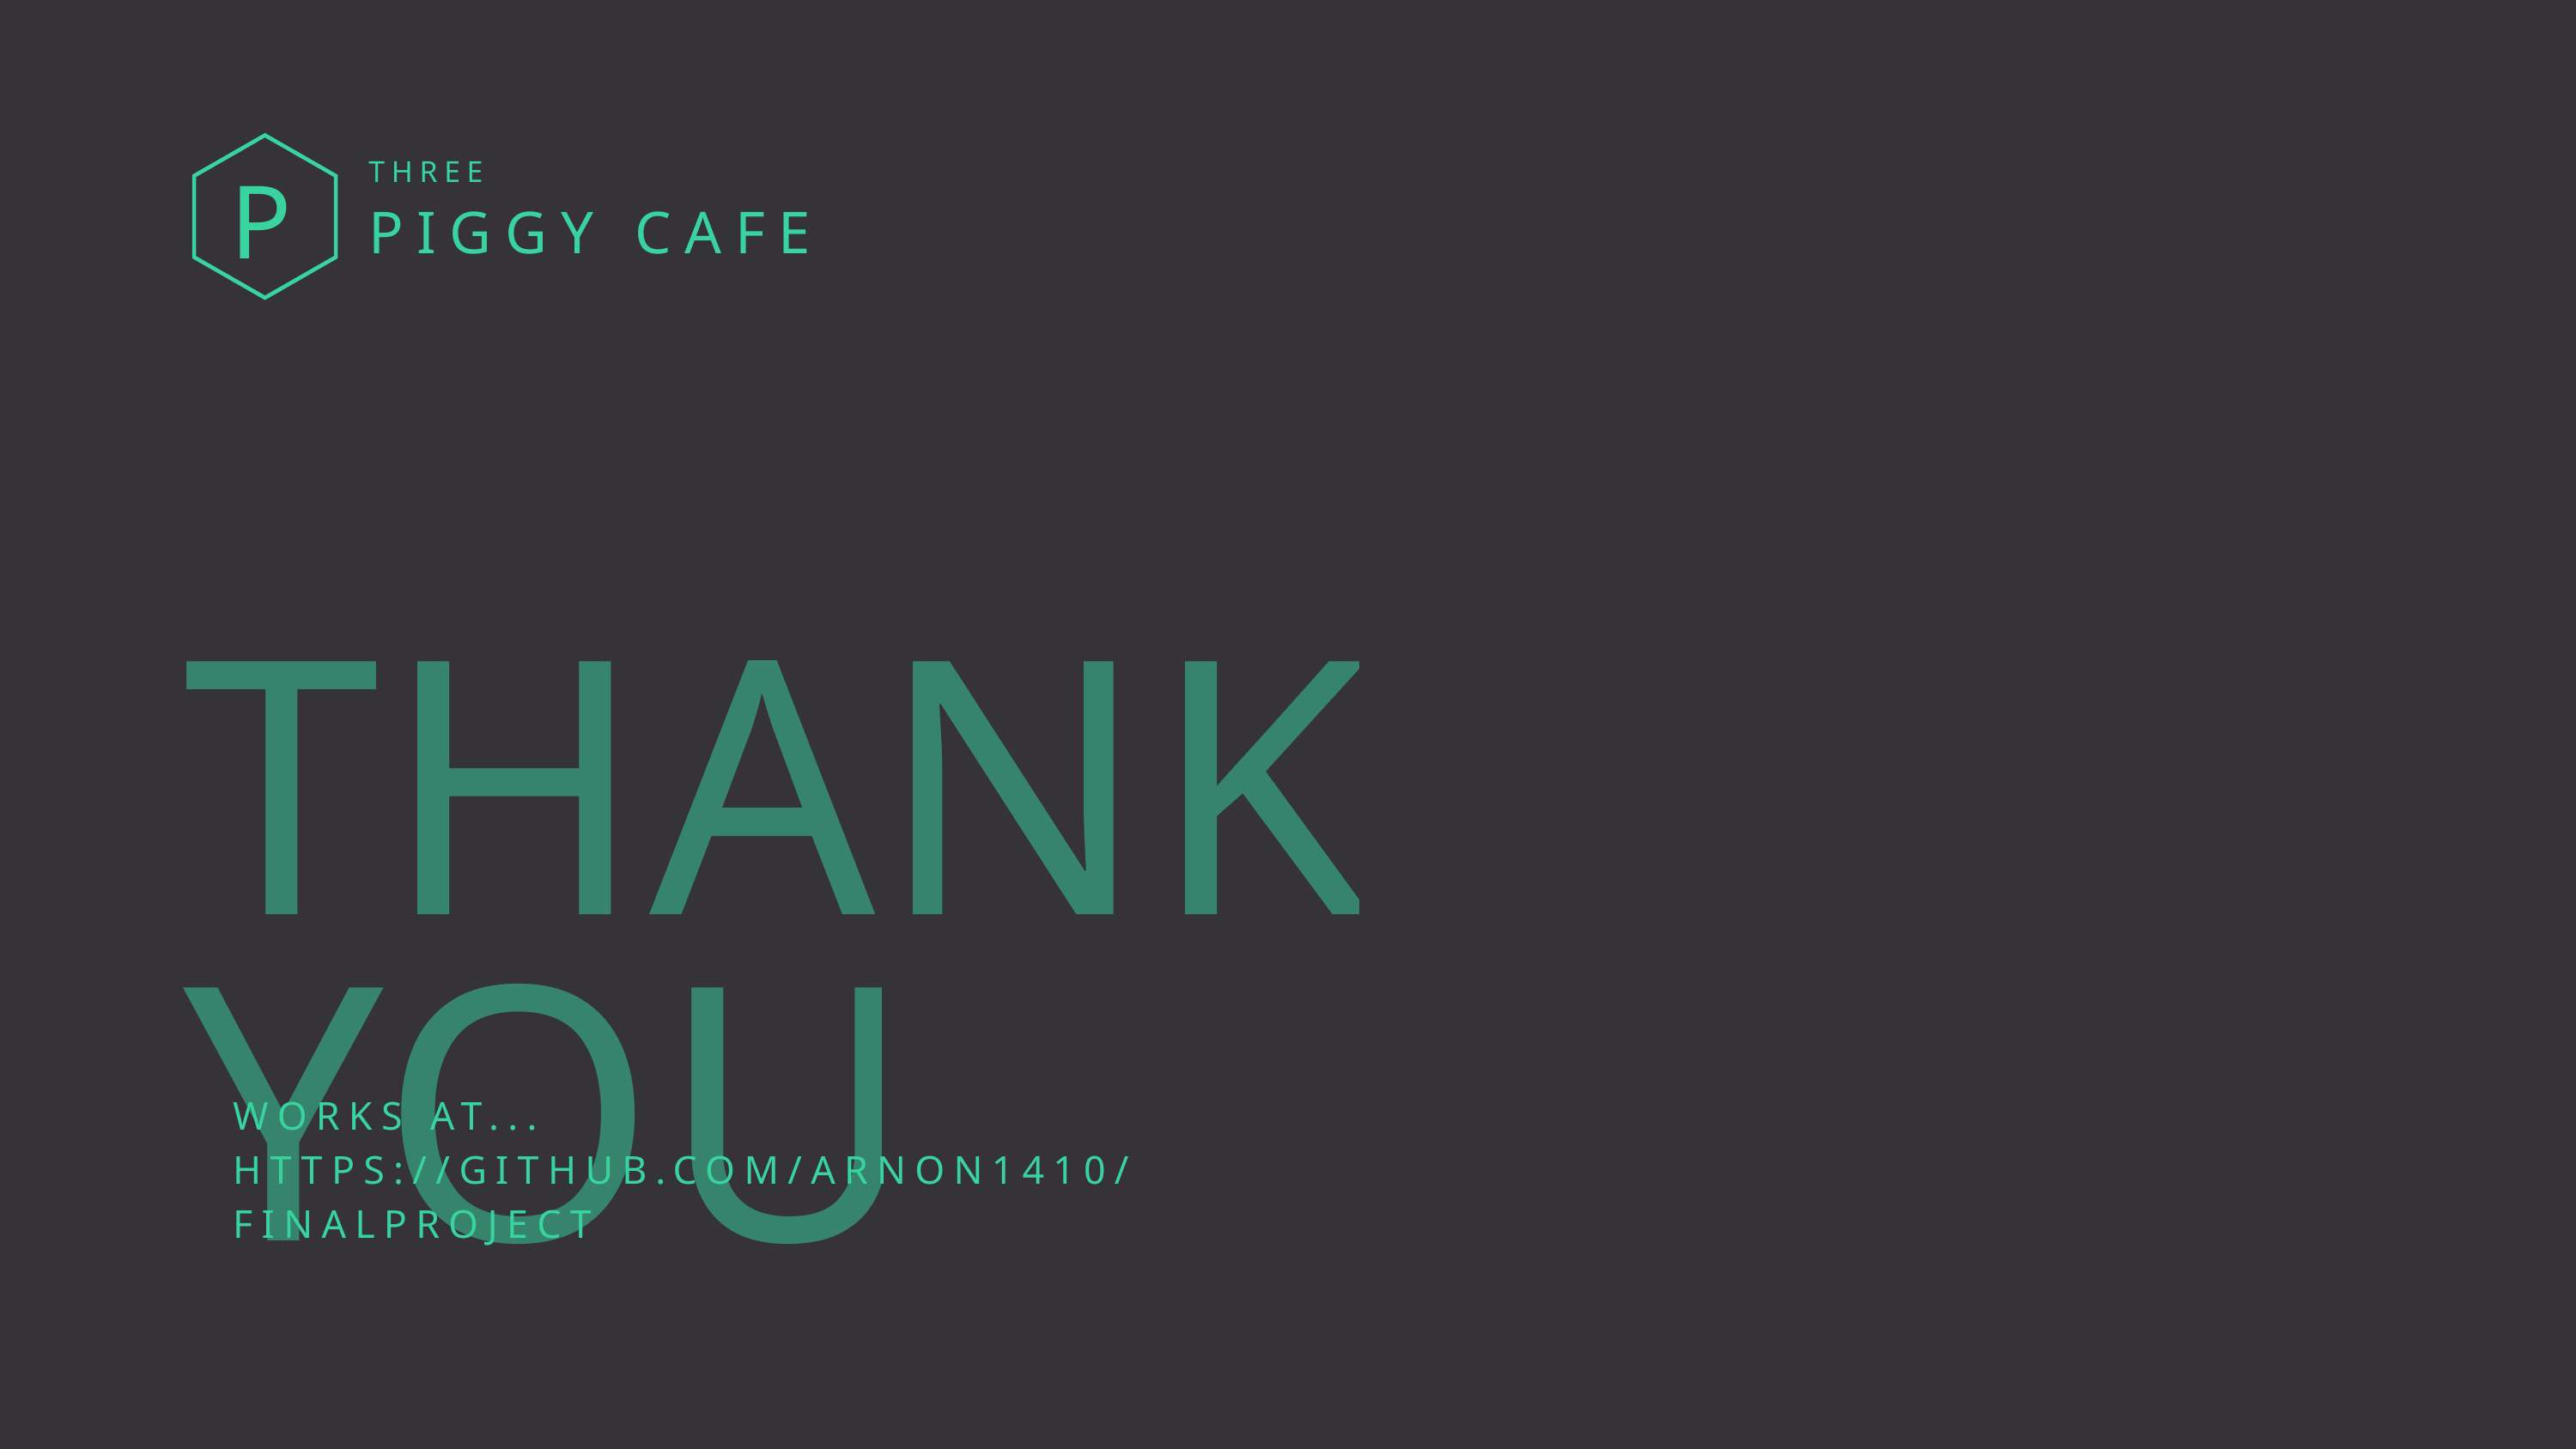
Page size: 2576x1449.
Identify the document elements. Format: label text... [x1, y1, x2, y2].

text_box THREE [368, 153, 837, 188]
text_box WORKS AT... HTTPS://GITHUB.COM/ARNON1410/FINALPROJECT [233, 1083, 1286, 1246]
text_box THANK YOU [183, 659, 1844, 1312]
text_box PIGGY CAFE [368, 193, 841, 265]
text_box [180, 132, 349, 300]
